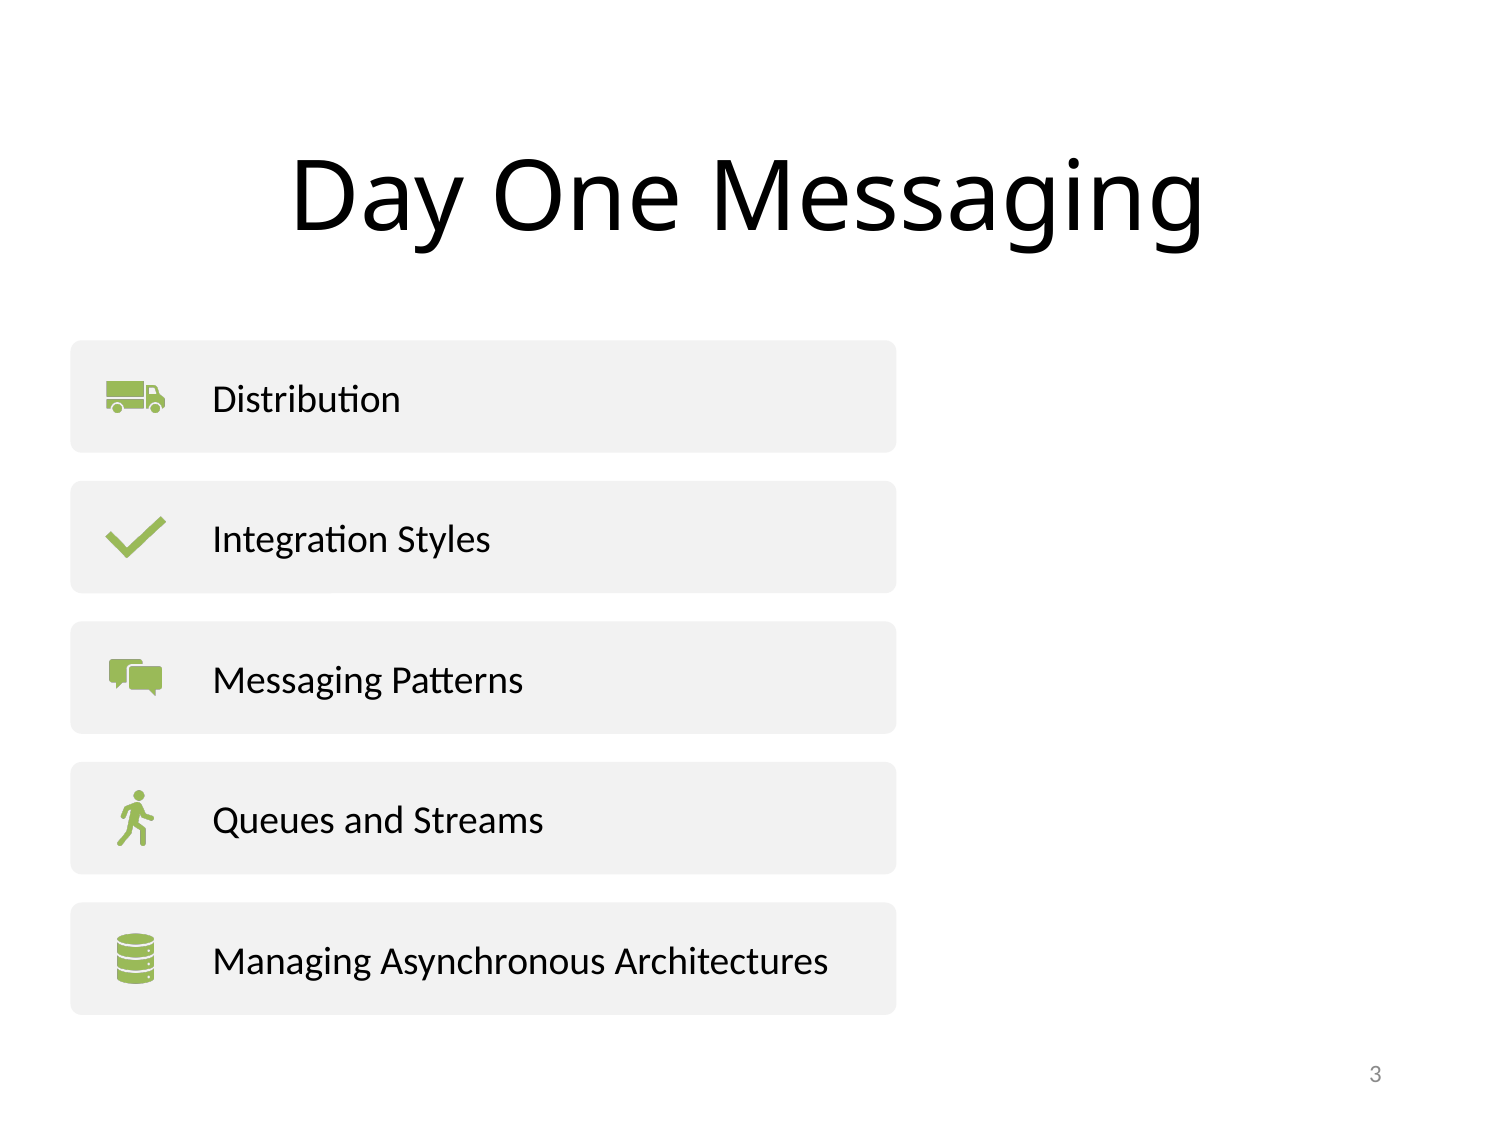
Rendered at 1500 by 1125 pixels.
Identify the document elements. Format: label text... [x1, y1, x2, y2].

slide_number 3 [1059, 1042, 1397, 1103]
title Day One Messaging [70, 22, 1427, 258]
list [70, 339, 897, 1016]
